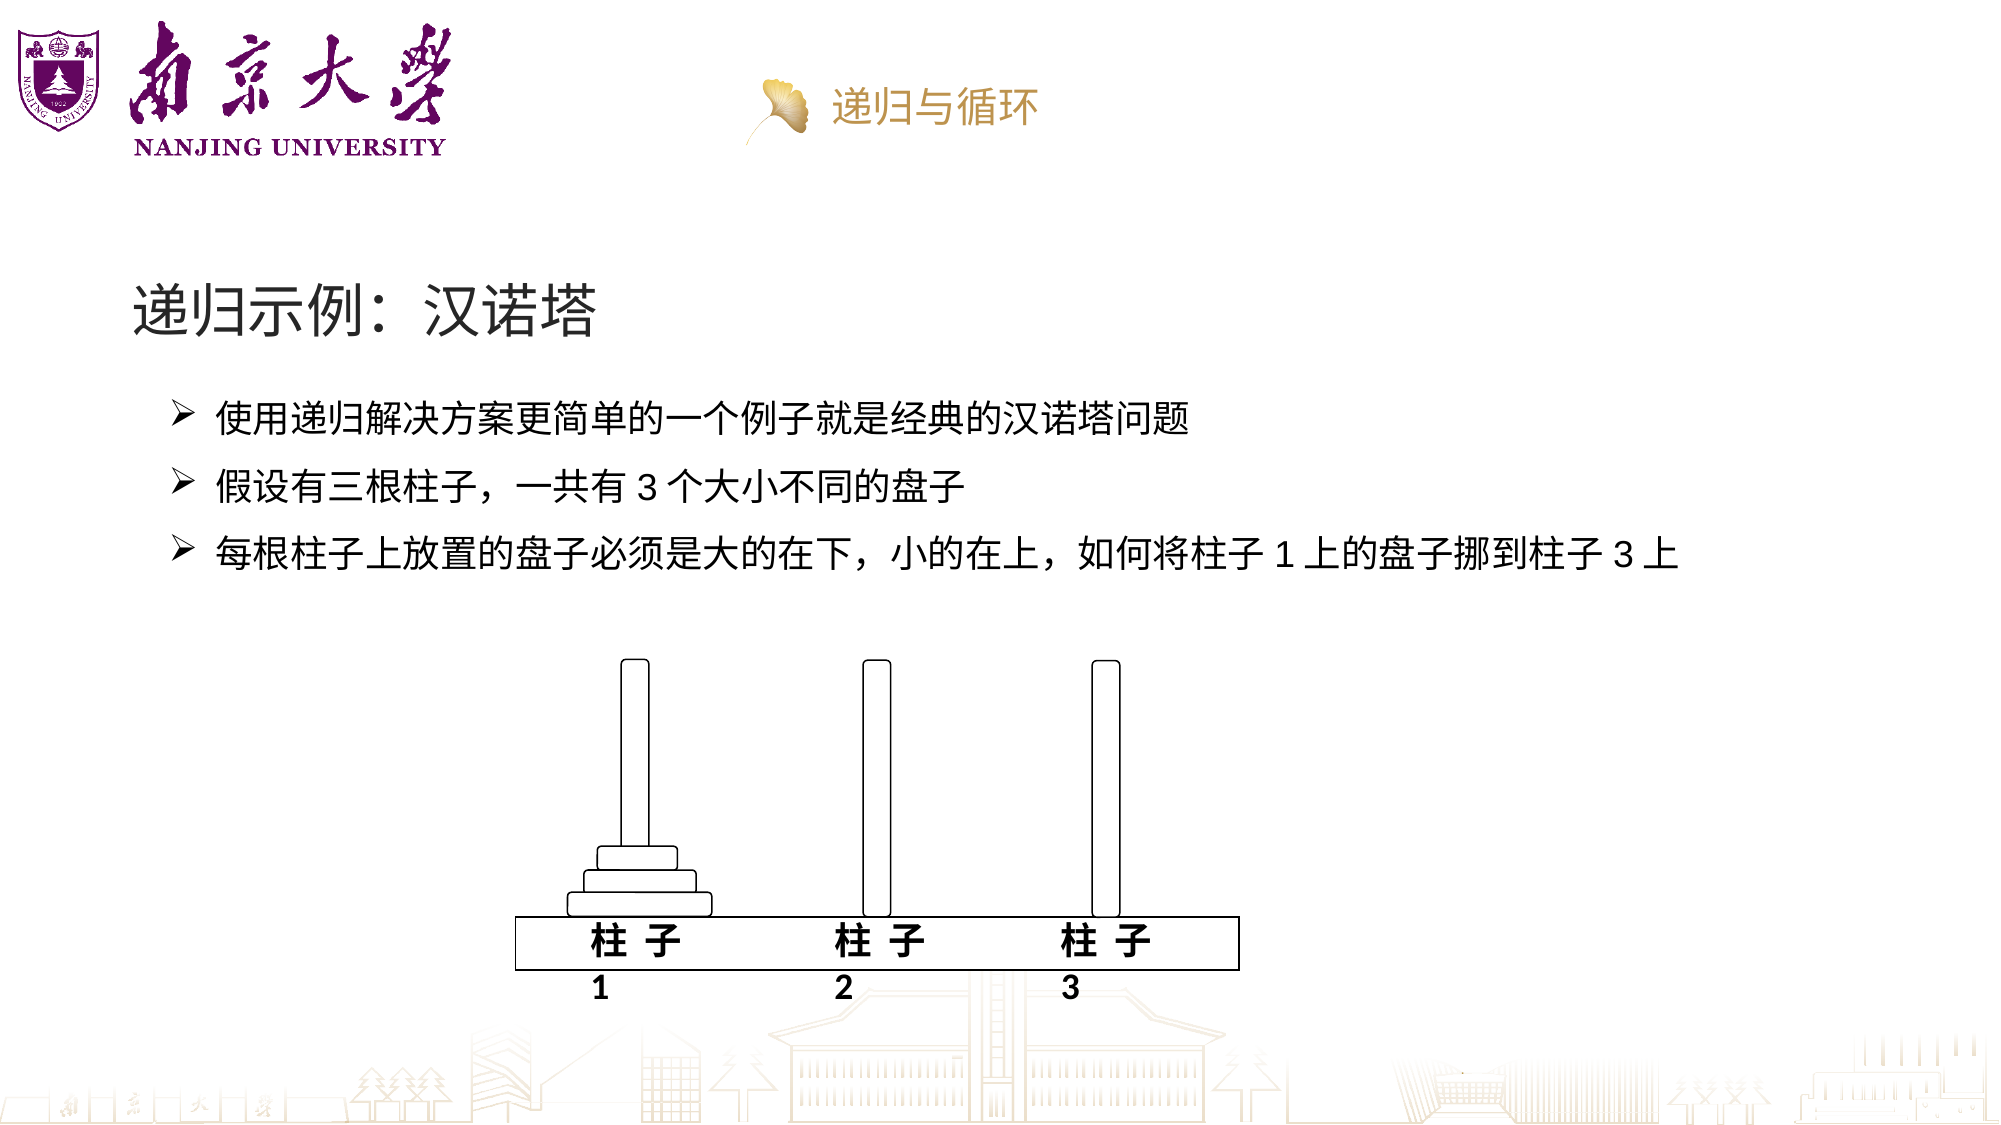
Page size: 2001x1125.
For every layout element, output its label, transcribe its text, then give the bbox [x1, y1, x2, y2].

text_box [116, 249, 1825, 577]
picture [731, 64, 830, 169]
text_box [290, 638, 1466, 991]
text_box 递归与循环 [816, 73, 1226, 139]
picture [18, 21, 451, 160]
